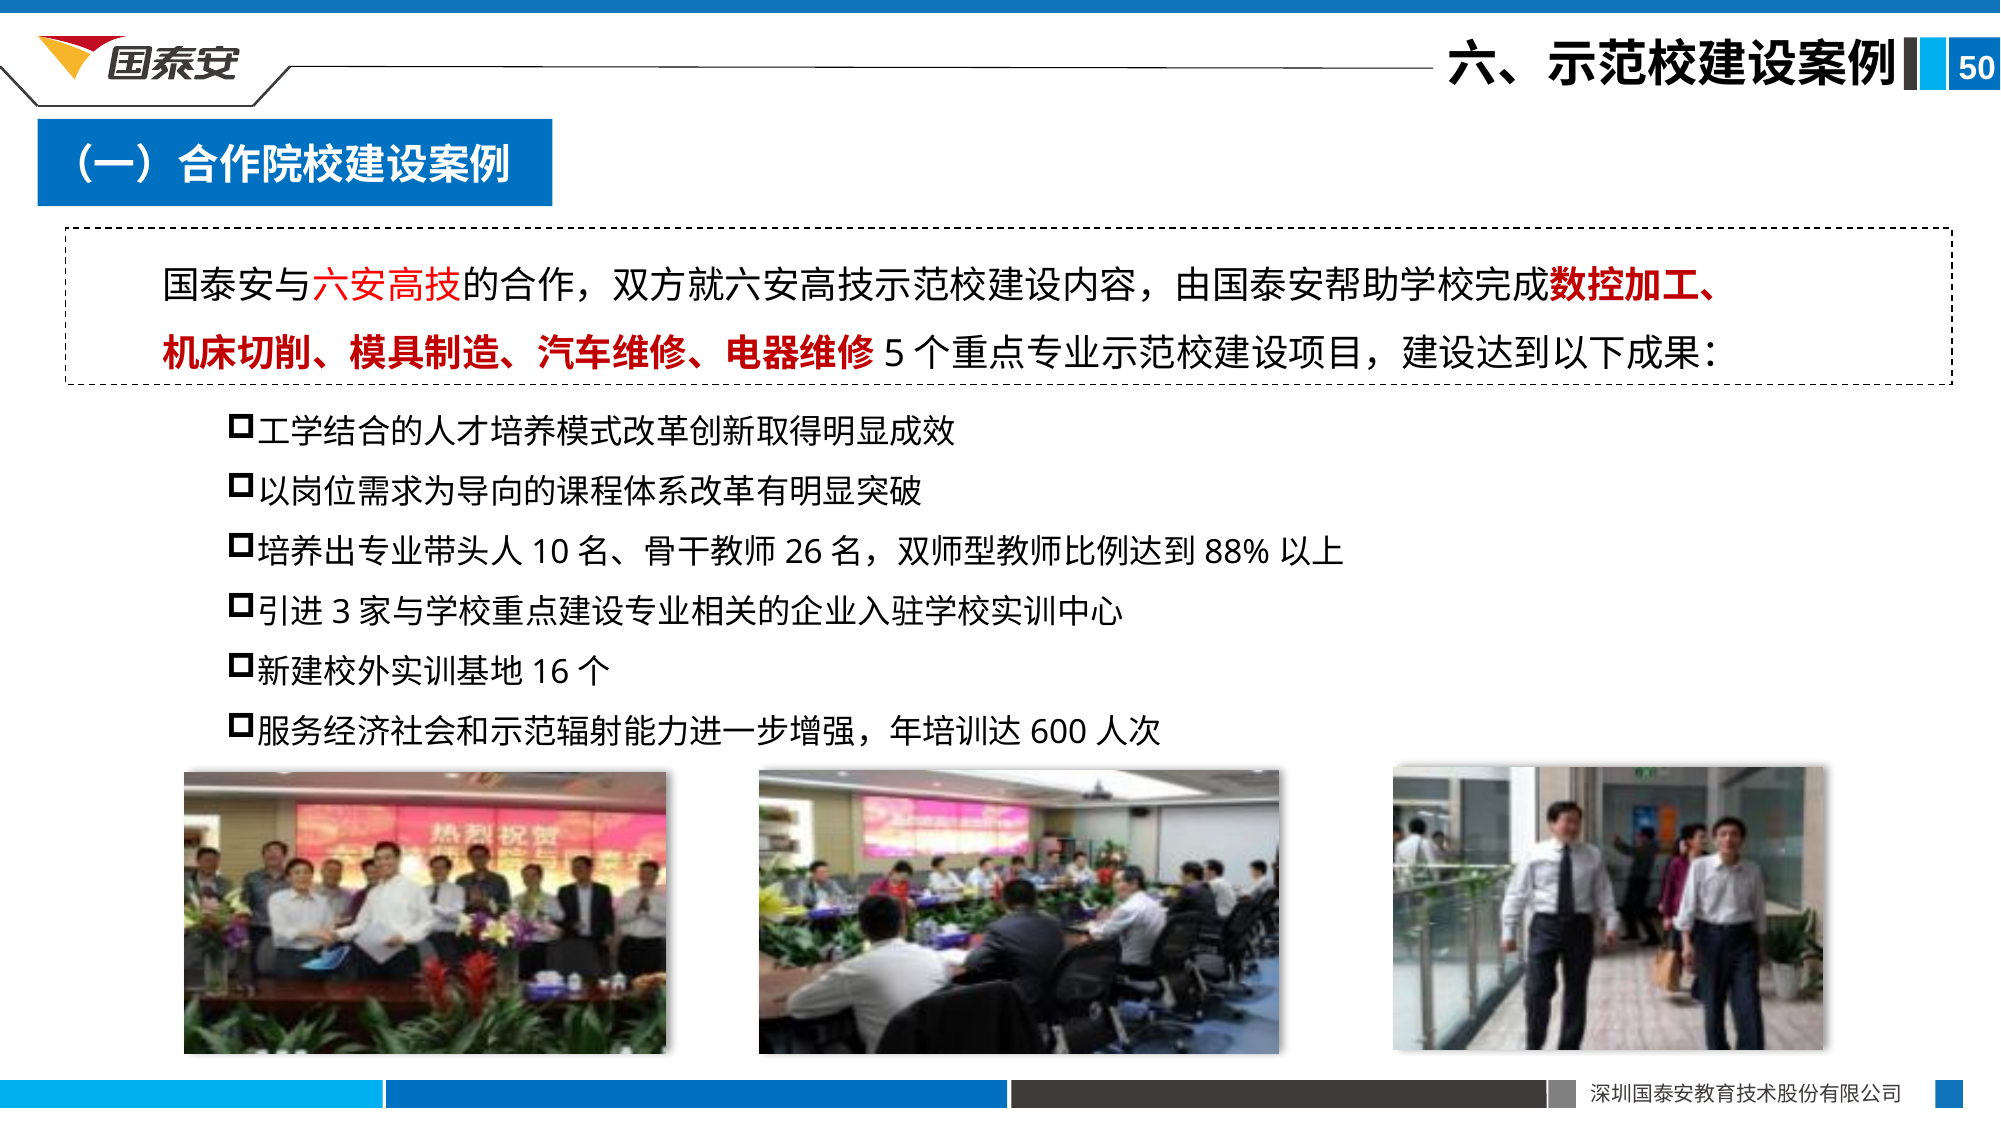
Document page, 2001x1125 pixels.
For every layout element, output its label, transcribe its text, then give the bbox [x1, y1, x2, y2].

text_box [65, 228, 1952, 1054]
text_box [0, 66, 290, 106]
text_box 六、示范校建设案例 [1432, 30, 1963, 106]
text_box （一）合作院校建设案例 [37, 118, 553, 207]
text_box 50 [1944, 38, 2000, 94]
